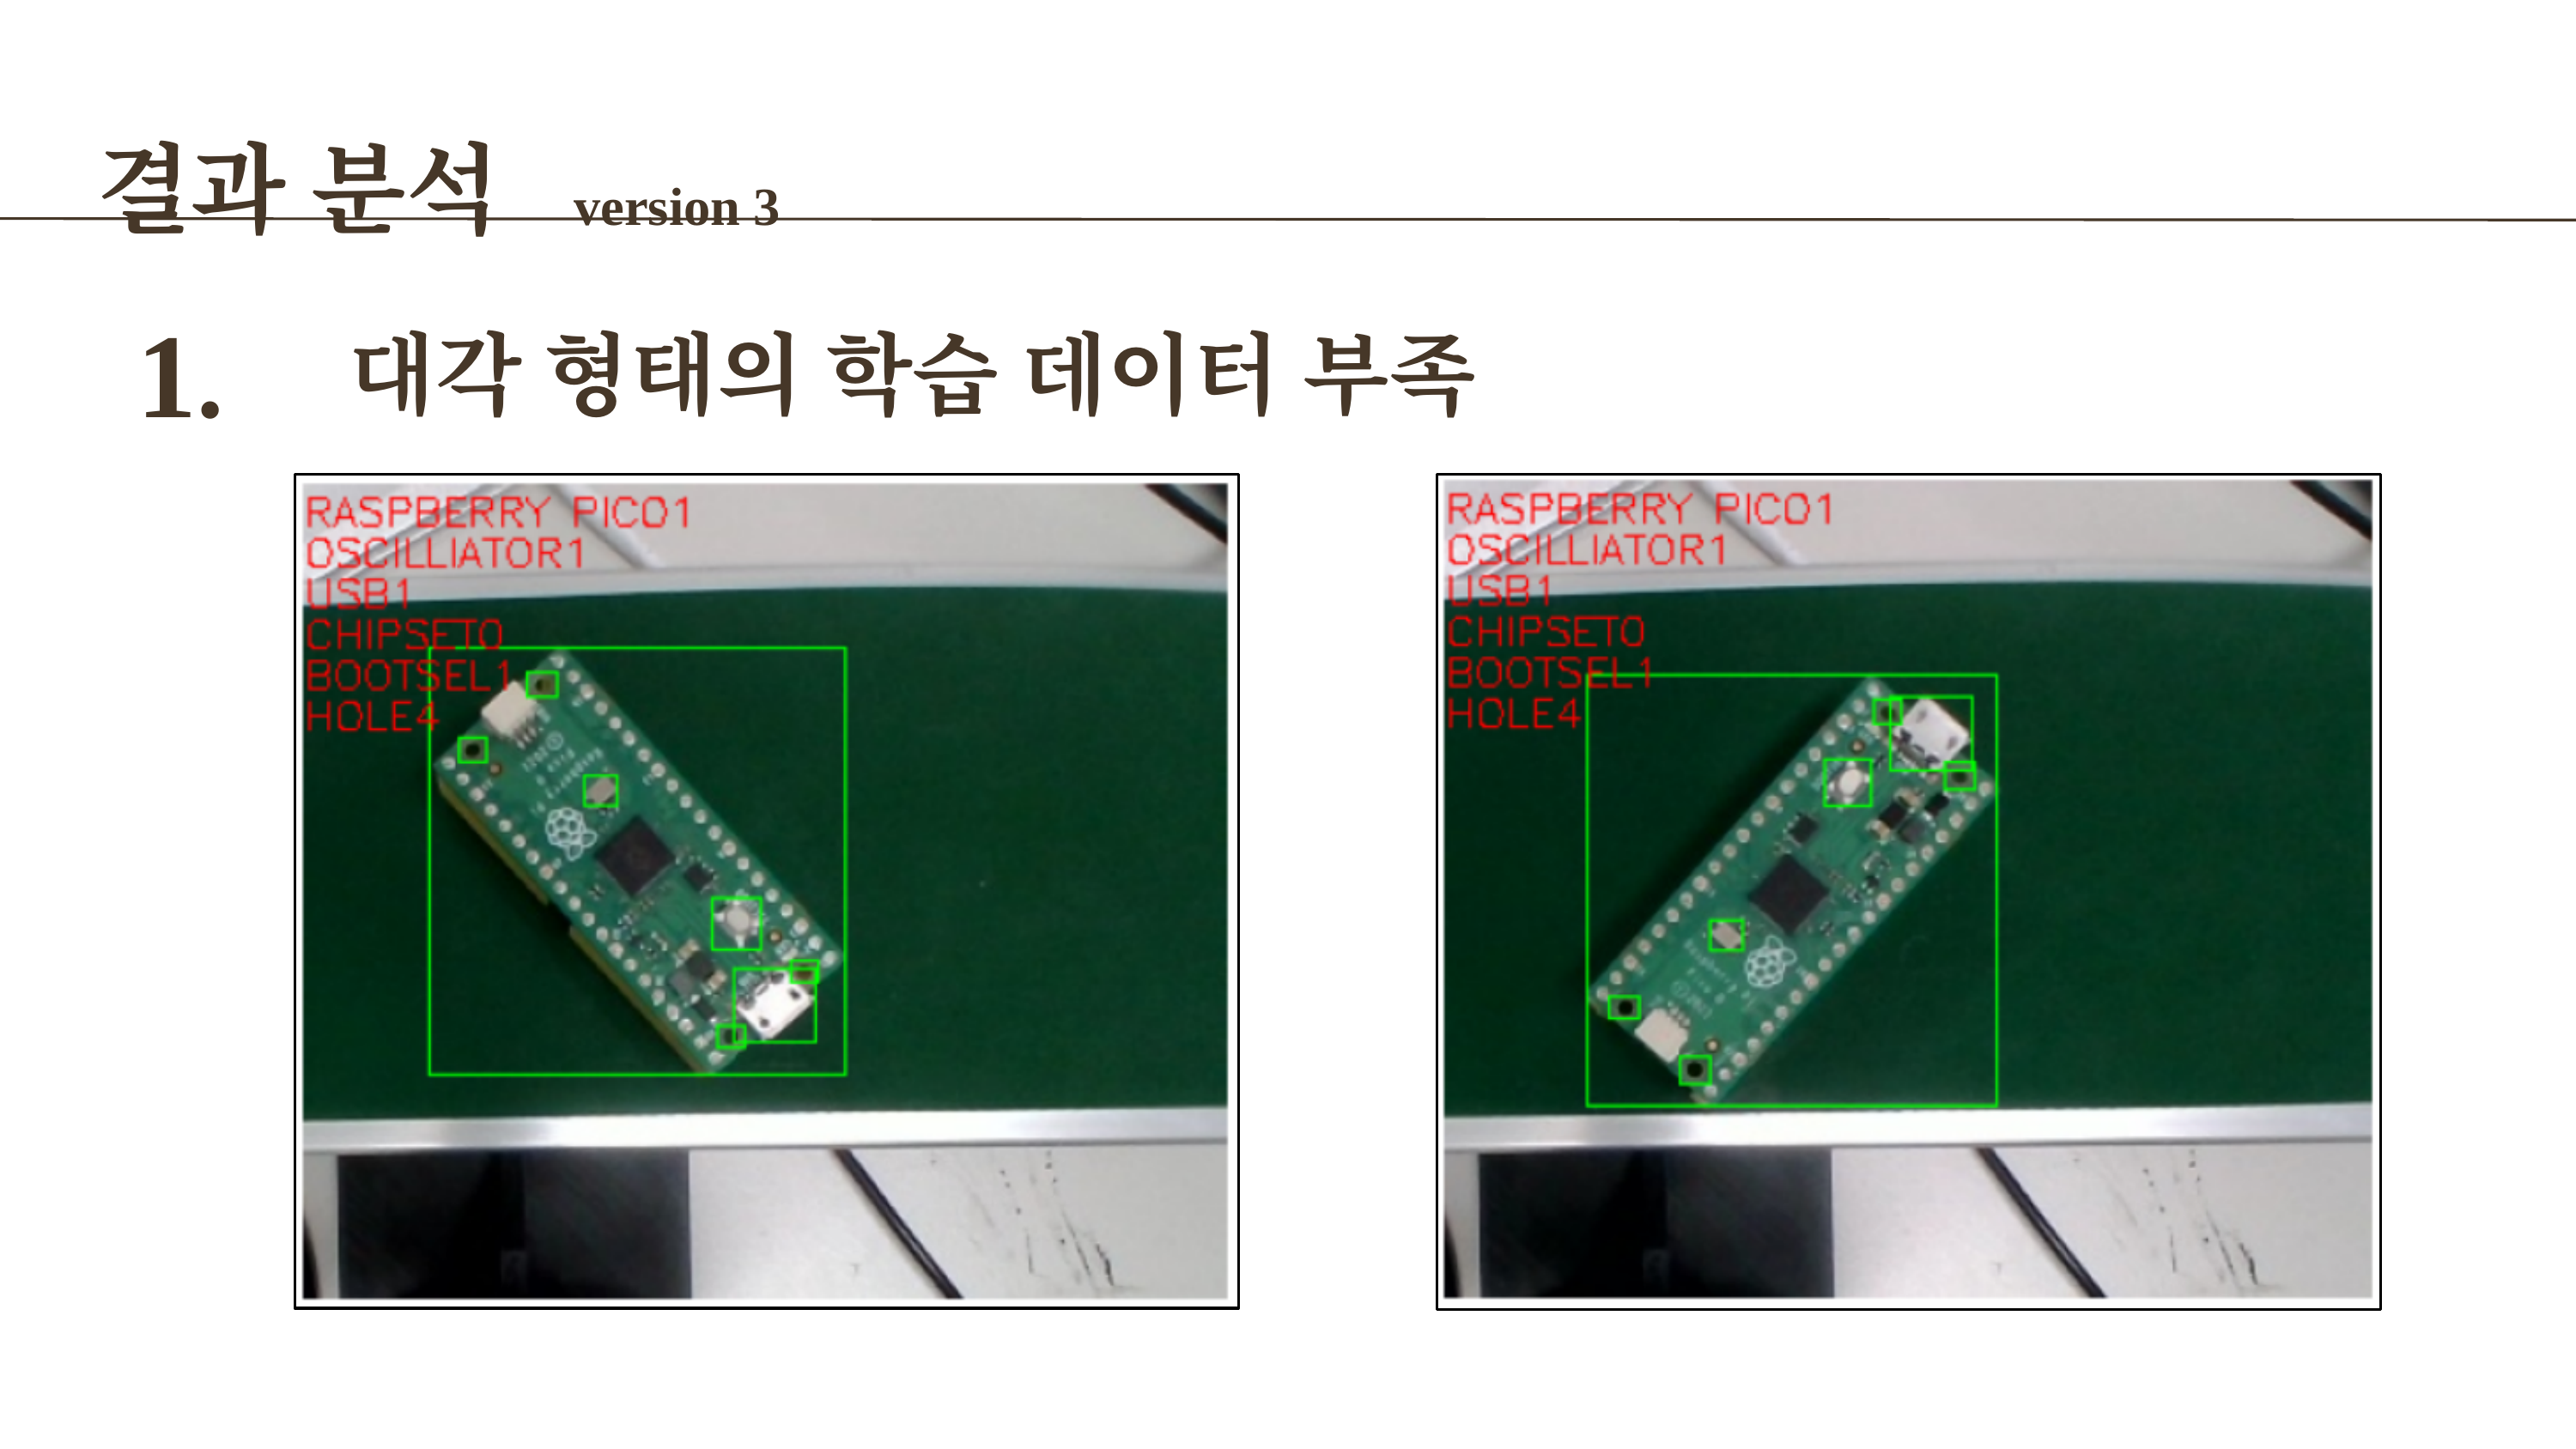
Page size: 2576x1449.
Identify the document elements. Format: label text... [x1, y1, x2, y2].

text_box 결과 분석 version 3 [96, 68, 1457, 216]
text_box 결과 분석 version 3 [96, 230, 1457, 246]
text_box 1. [124, 291, 296, 448]
picture [1437, 475, 2380, 1309]
text_box 대각 형태의 학습 데이터 부족 [336, 311, 2099, 432]
picture [295, 475, 1237, 1307]
